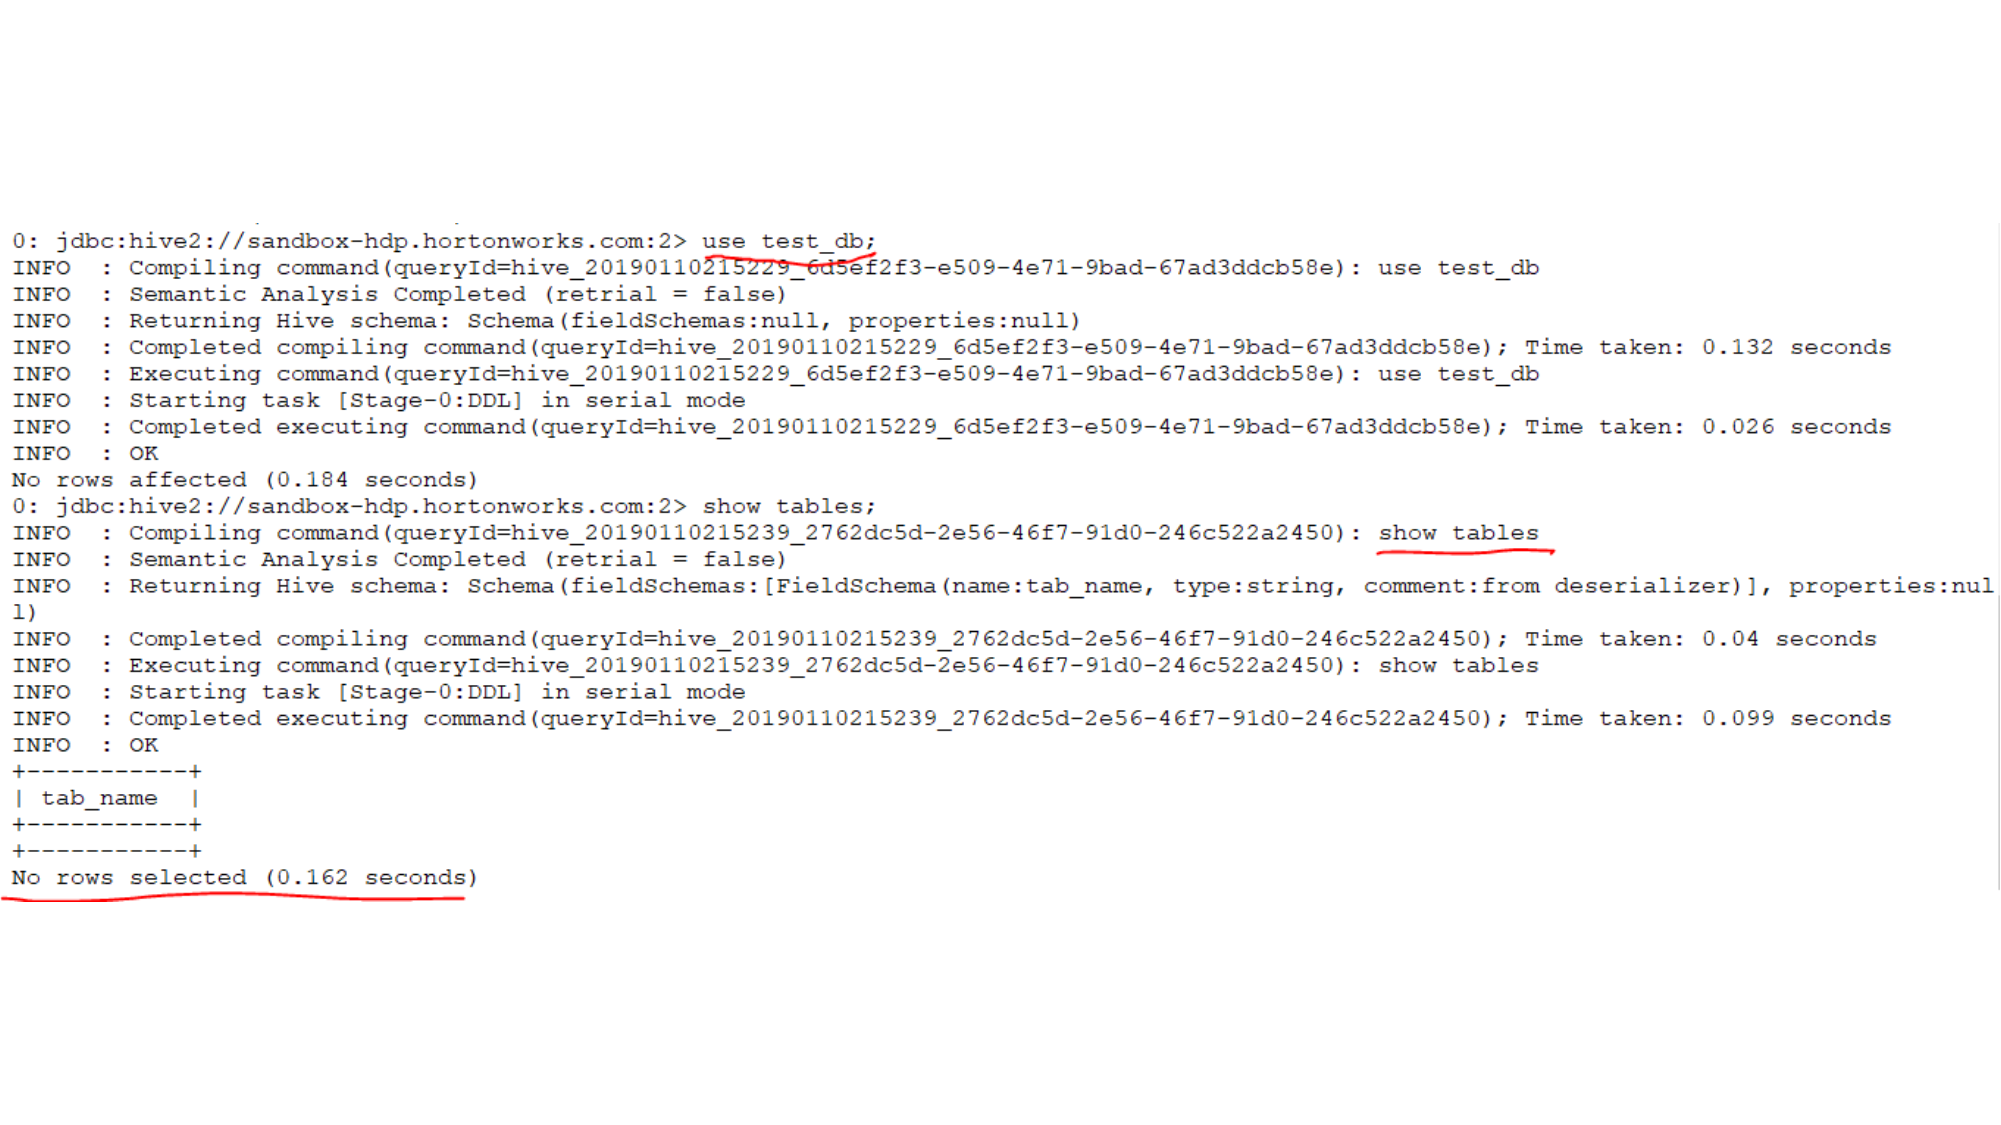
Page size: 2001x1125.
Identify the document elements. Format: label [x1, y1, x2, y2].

picture [0, 223, 2000, 902]
